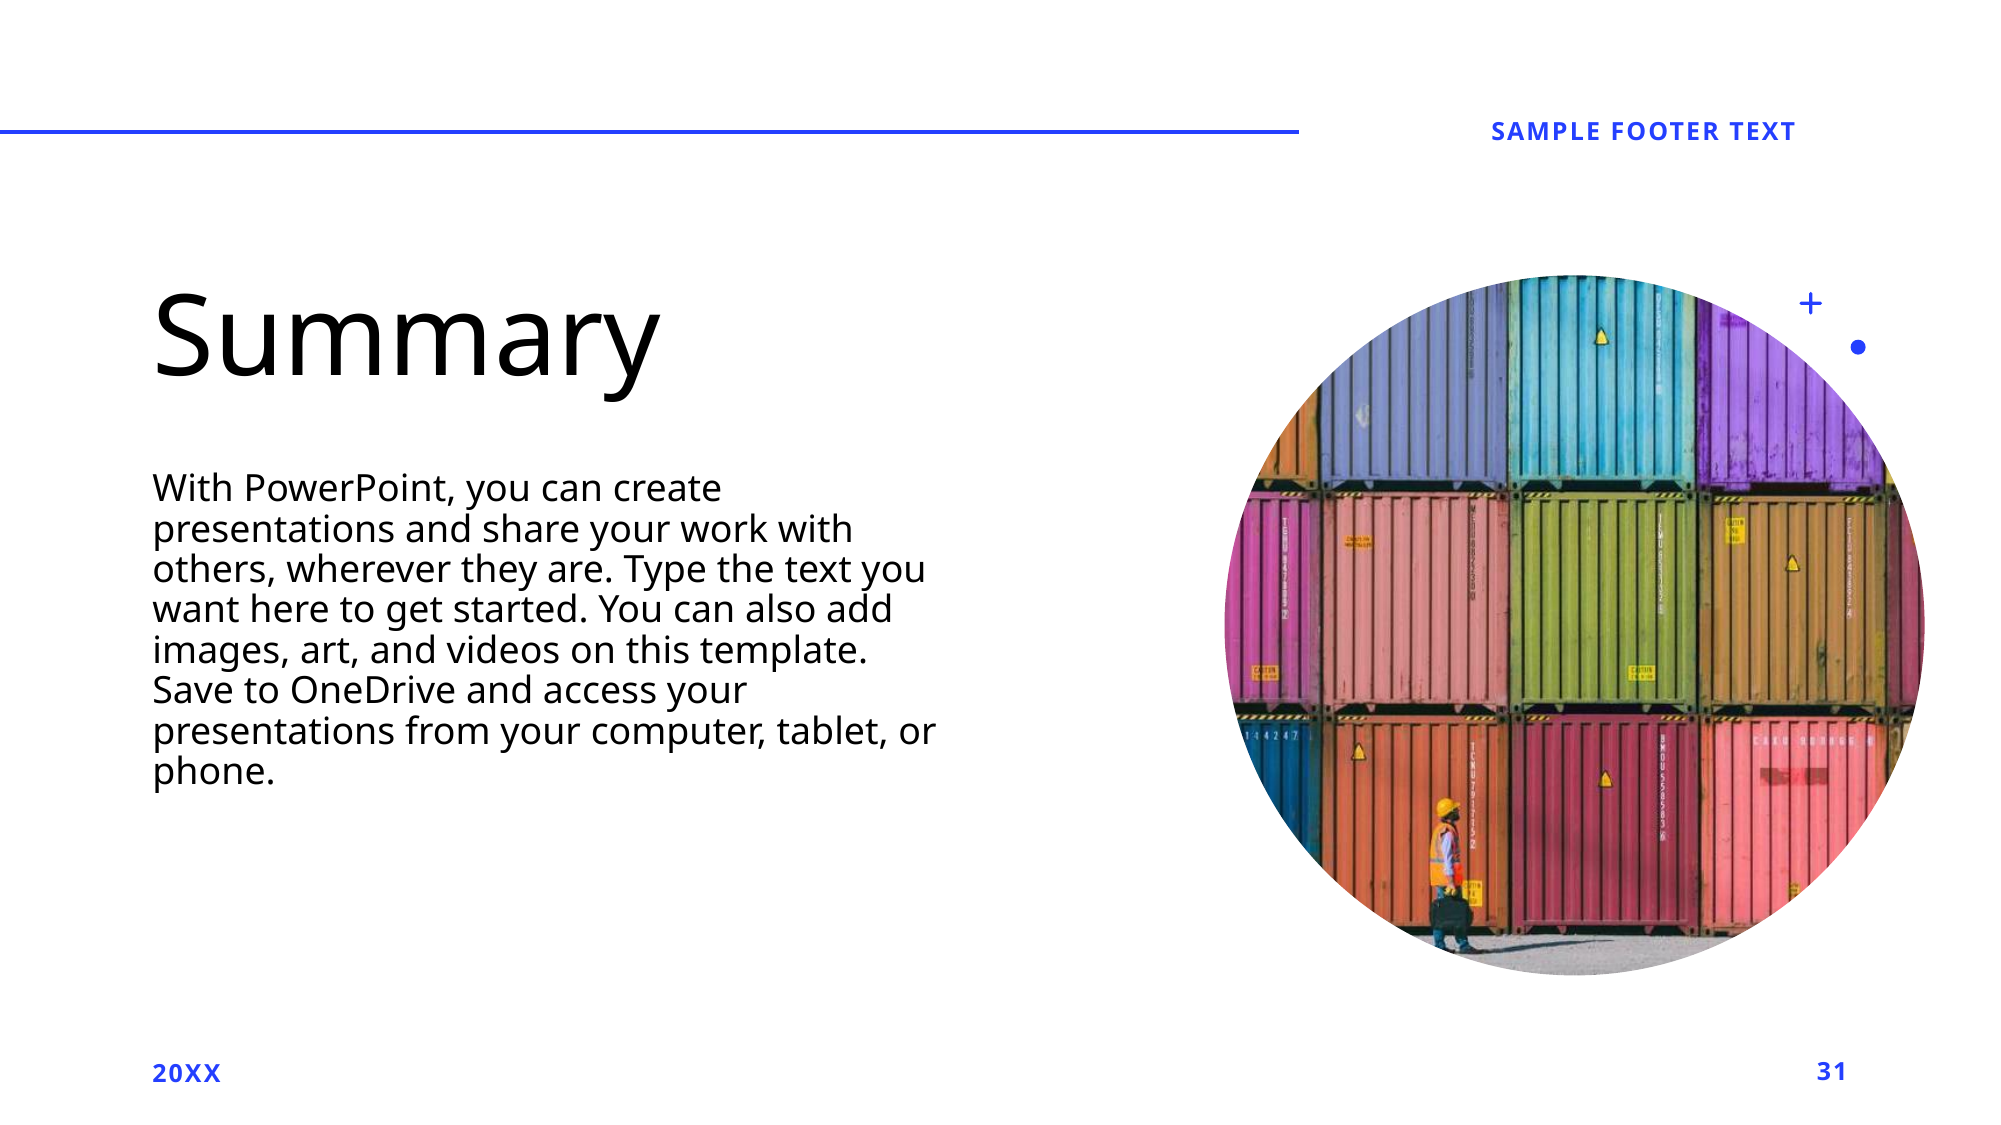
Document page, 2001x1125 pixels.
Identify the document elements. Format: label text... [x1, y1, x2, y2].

footer Sample footer text [1306, 102, 1982, 163]
picture [1224, 275, 1925, 976]
slide_number 20xx [137, 1042, 588, 1103]
list With PowerPoint, you can create presentations and share your work with others, wherever they are. Type the text you want here to get started. You can also add images, art, and videos on this template. Save to OneDrive and access your presentations from your computer, tablet, or phone. [137, 461, 956, 1013]
title Summary [137, 162, 956, 407]
slide_number 31 [1412, 1042, 1863, 1103]
